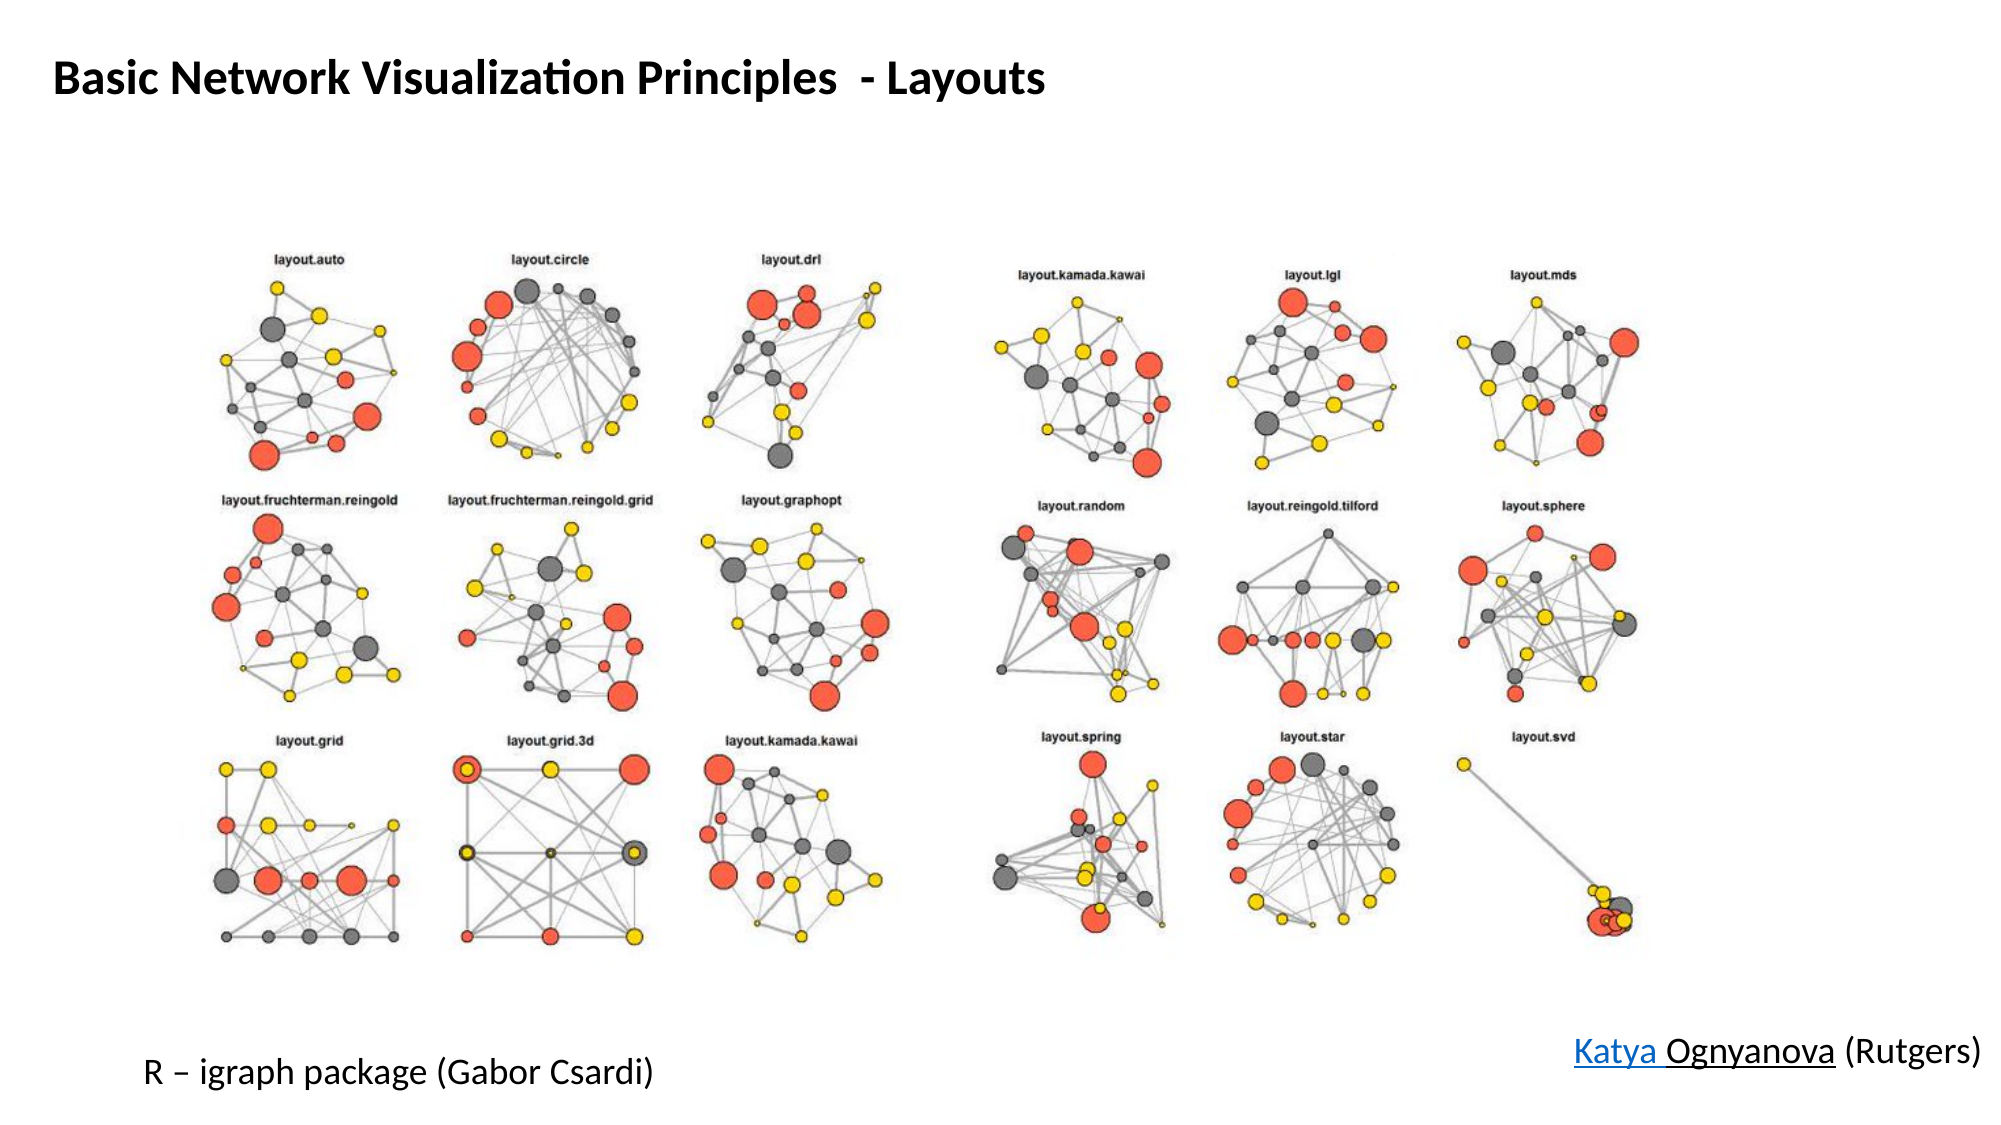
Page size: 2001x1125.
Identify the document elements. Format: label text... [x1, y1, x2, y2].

text_box Katya Ognyanova (Rutgers) [1559, 1018, 1998, 1078]
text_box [157, 222, 1776, 992]
text_box R – igraph package (Gabor Csardi) [128, 1039, 670, 1100]
text_box Basic Network Visualization Principles - Layouts [38, 37, 1084, 172]
